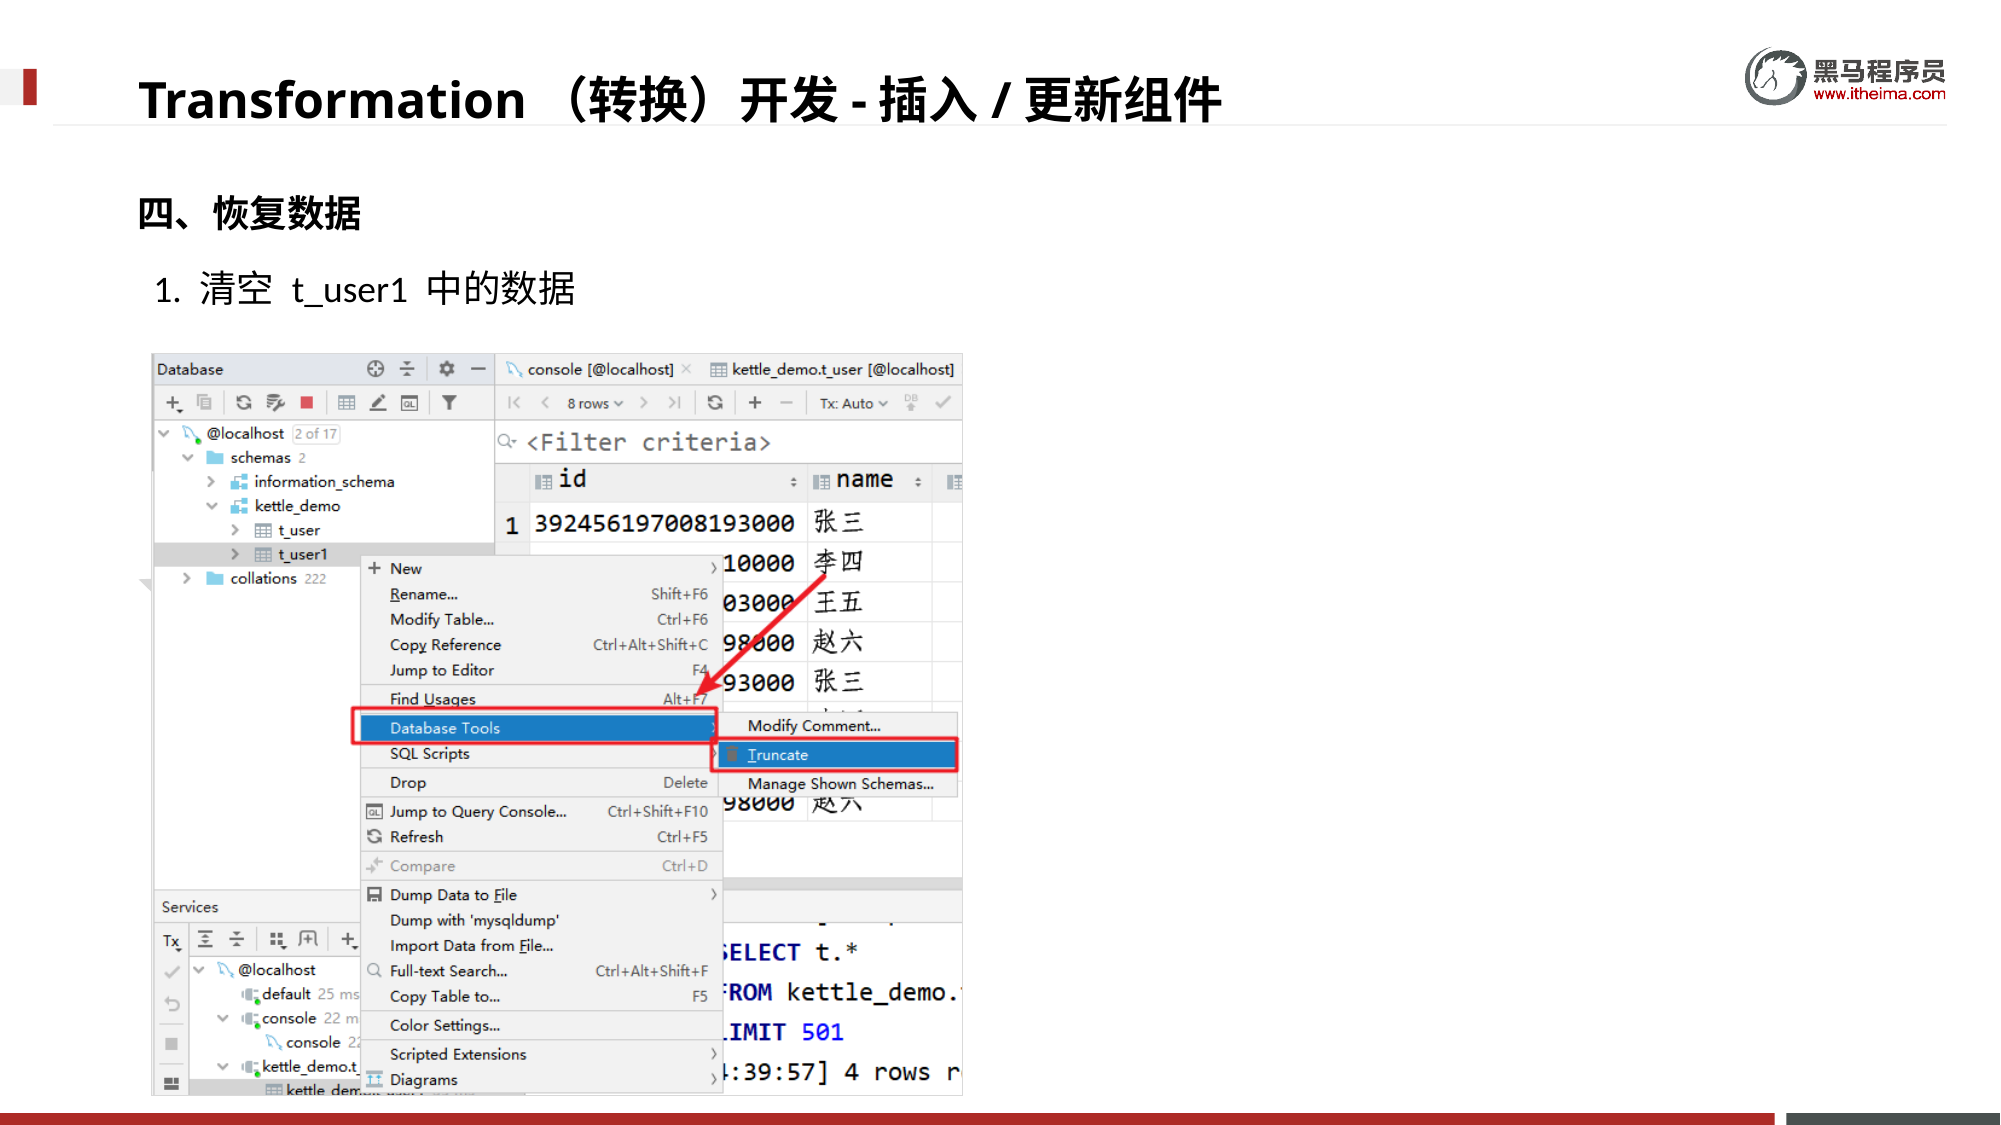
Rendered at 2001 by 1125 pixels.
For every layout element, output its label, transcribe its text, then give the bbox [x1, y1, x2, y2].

picture [151, 353, 963, 1096]
text_box [136, 576, 146, 590]
picture [1744, 46, 1946, 106]
text_box 四、恢复数据 [0, 182, 1659, 312]
title Transformation（转换）开发-插入/更新组件 [48, 54, 1711, 143]
text_box 1. 清空 t_user1 中的数据 [138, 257, 1889, 318]
